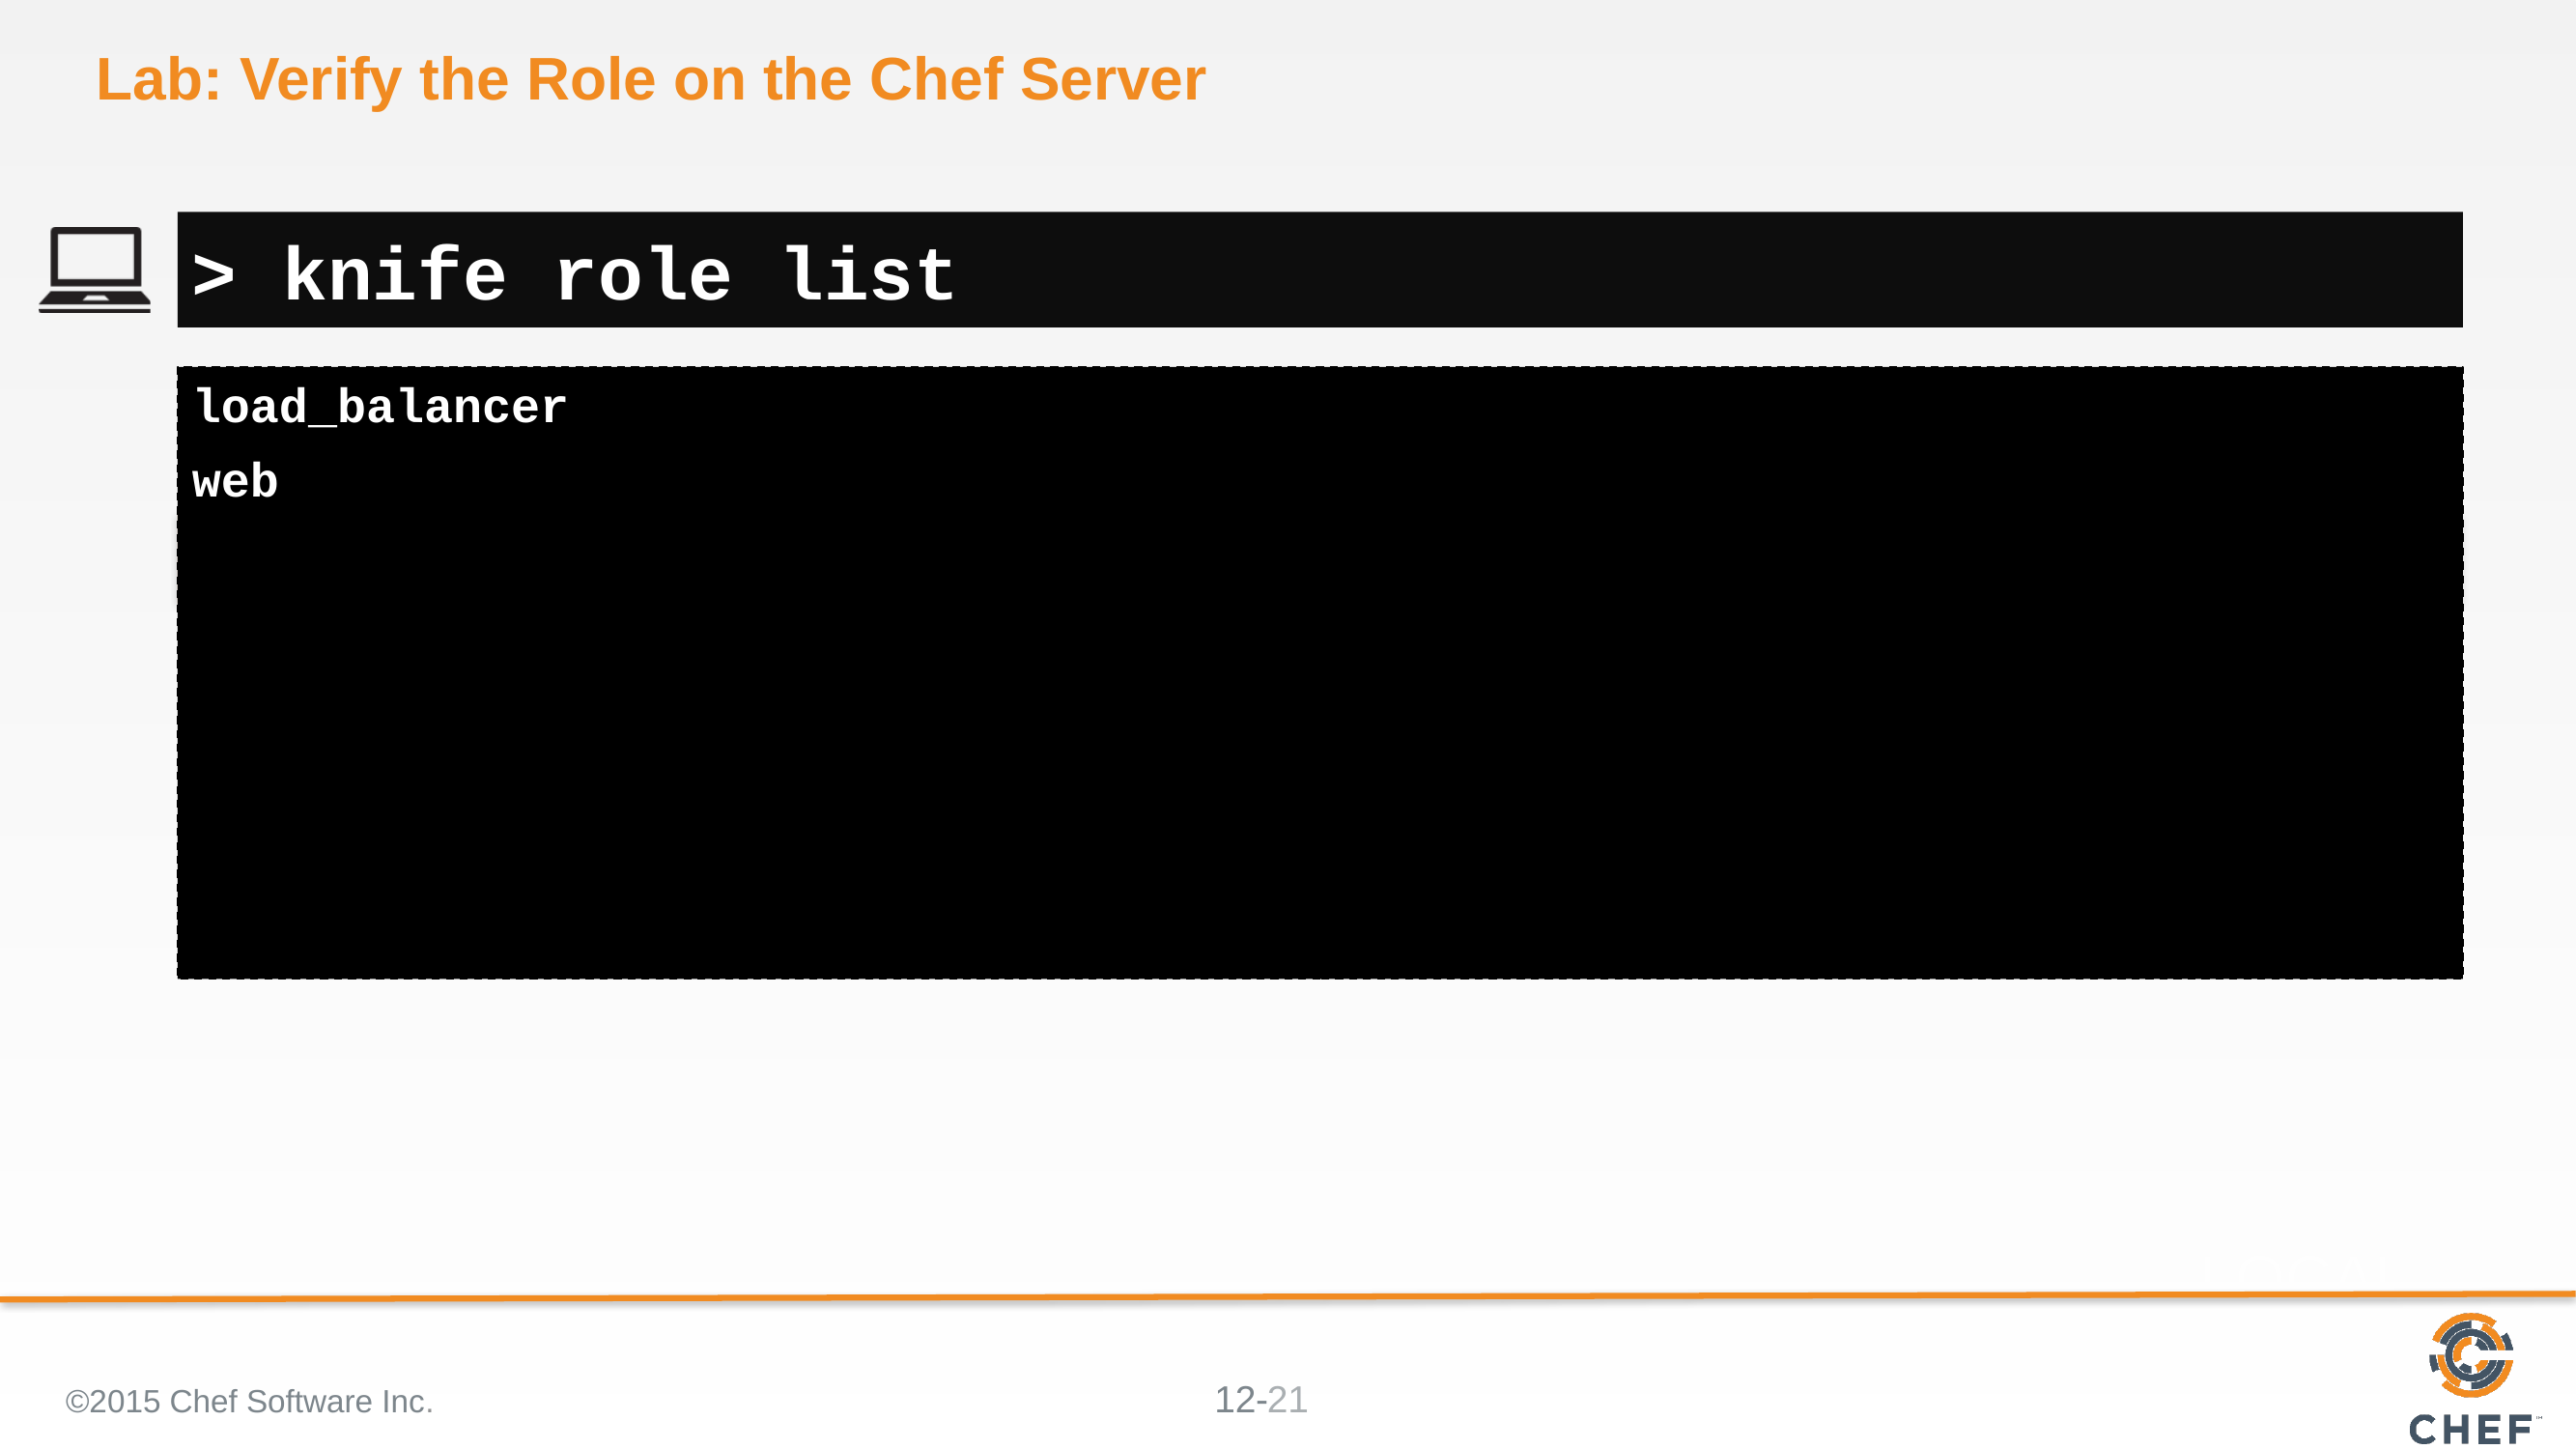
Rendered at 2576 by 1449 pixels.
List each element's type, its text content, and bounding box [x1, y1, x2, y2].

slide_number 21 [998, 1359, 1578, 1437]
title Lab: Verify the Role on the Chef Server [96, 48, 2463, 180]
list > knife role list [177, 212, 2463, 327]
picture [2399, 1297, 2550, 1449]
list load_balancer web [177, 366, 2464, 980]
footer ©2015 Chef Software Inc. [51, 1359, 952, 1440]
